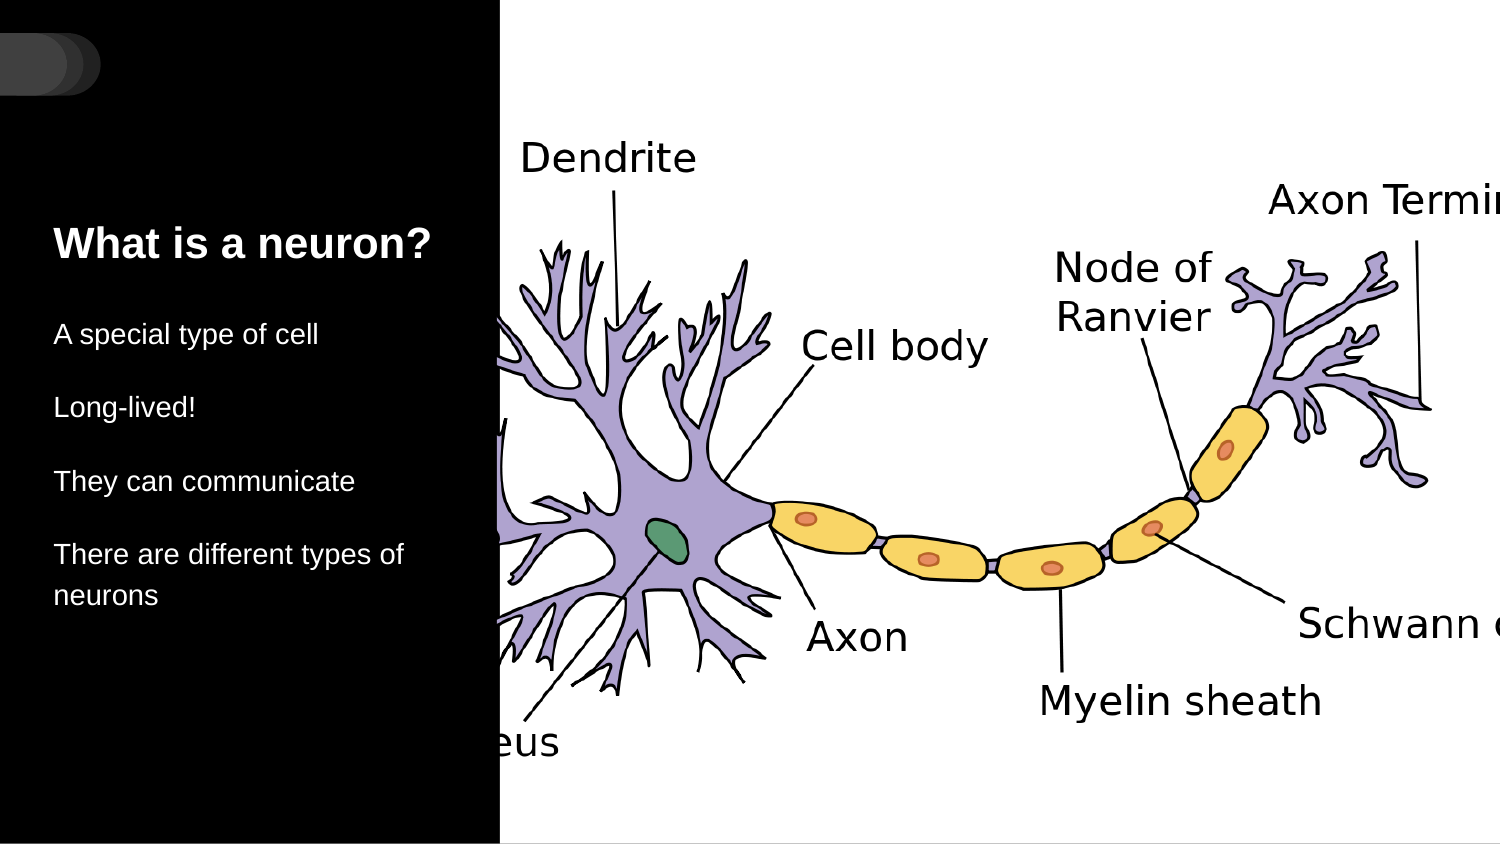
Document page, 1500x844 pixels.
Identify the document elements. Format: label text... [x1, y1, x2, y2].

list A special type of cell Long-lived! They can communicate There are different types of neurons [38, 294, 460, 784]
title What is a neuron? [38, 136, 460, 283]
picture [496, 135, 1500, 764]
